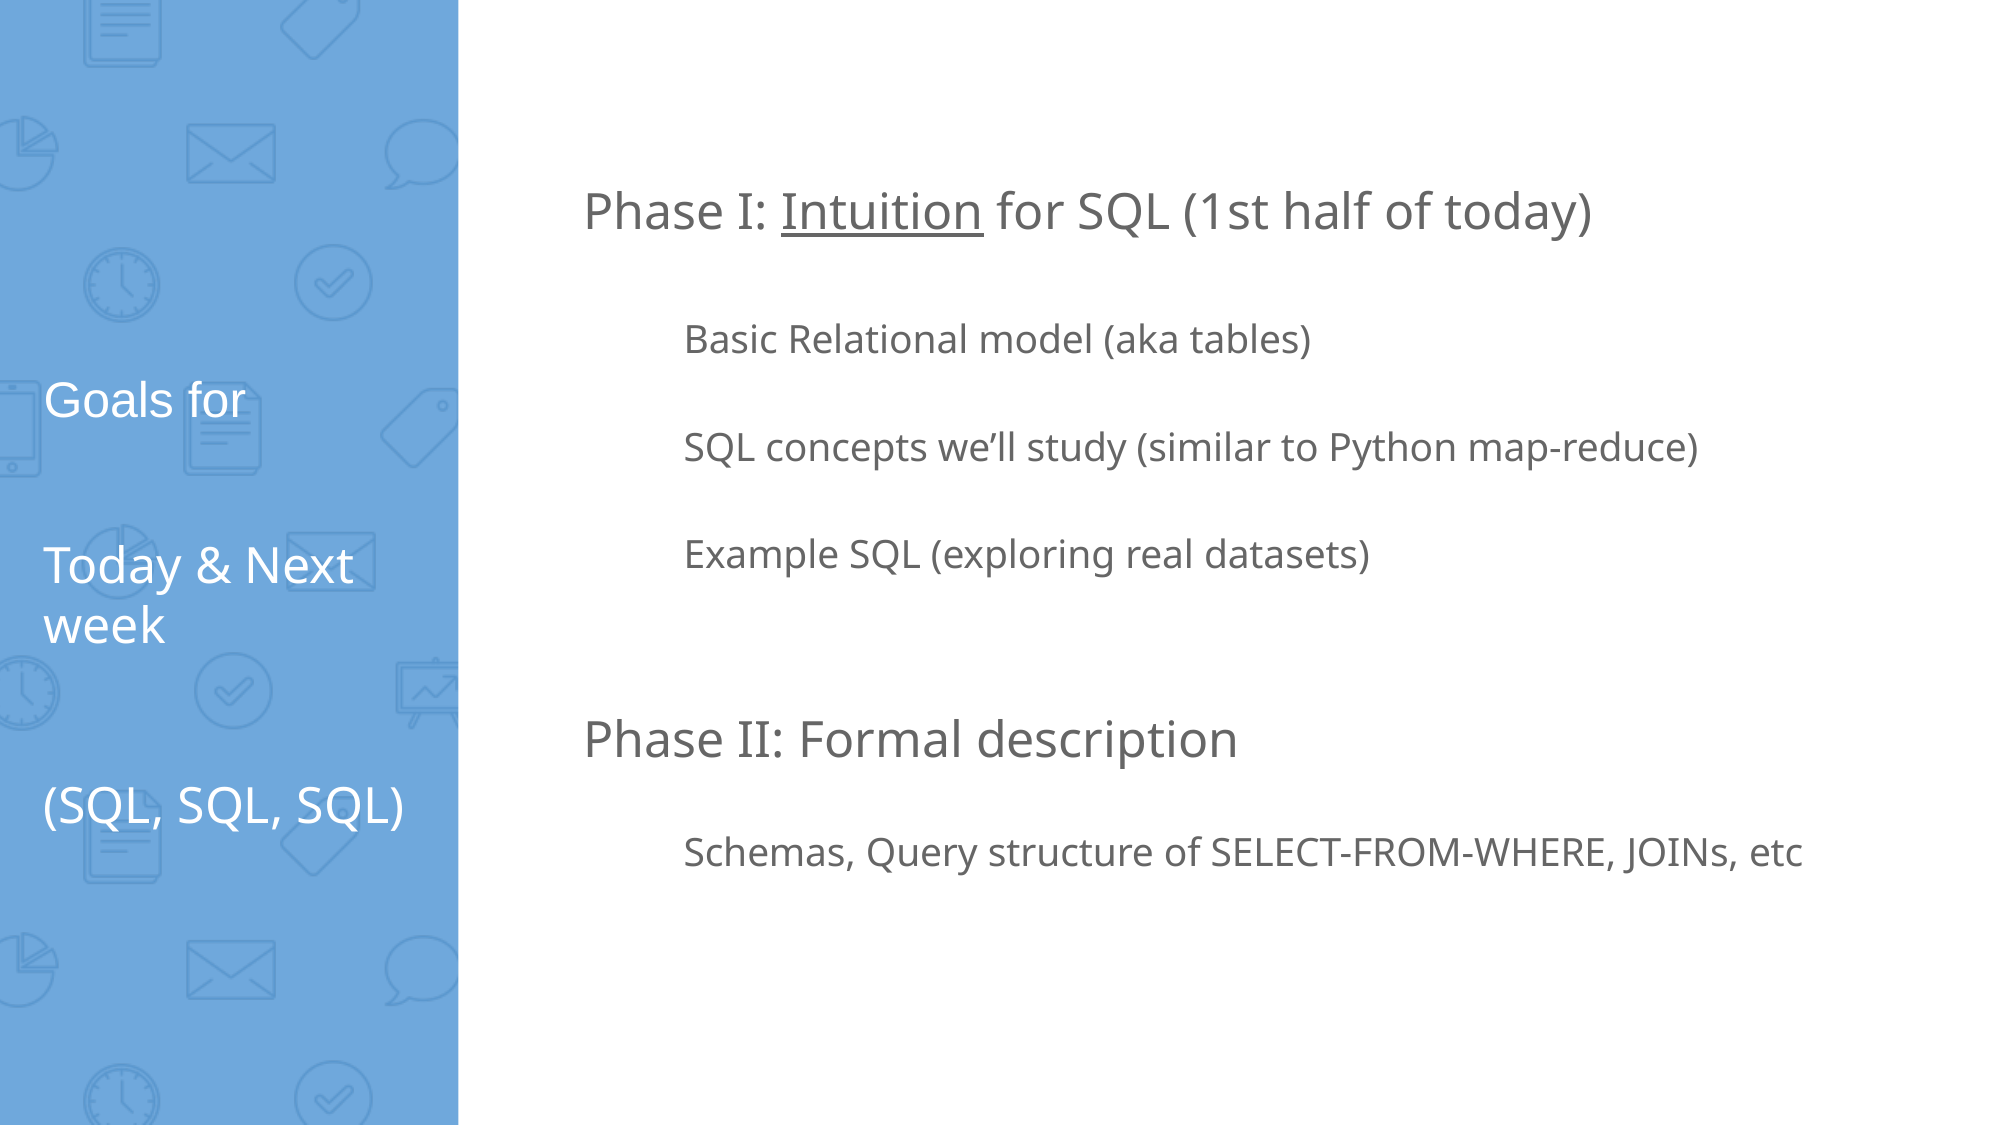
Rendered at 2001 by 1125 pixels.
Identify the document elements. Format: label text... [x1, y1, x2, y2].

subtitle Phase I: Intuition for SQL (1st half of today) Basic Relational model (aka tables) SQL concepts we’ll study (similar to Python map-reduce) Example SQL (exploring real datasets) Phase II: Formal description Schemas, Query structure of SELECT-FROM-WHERE, JOINs, etc [563, 150, 1968, 983]
title Today & Next week (SQL, SQL, SQL) [23, 513, 448, 701]
title Goals for [23, 347, 436, 513]
